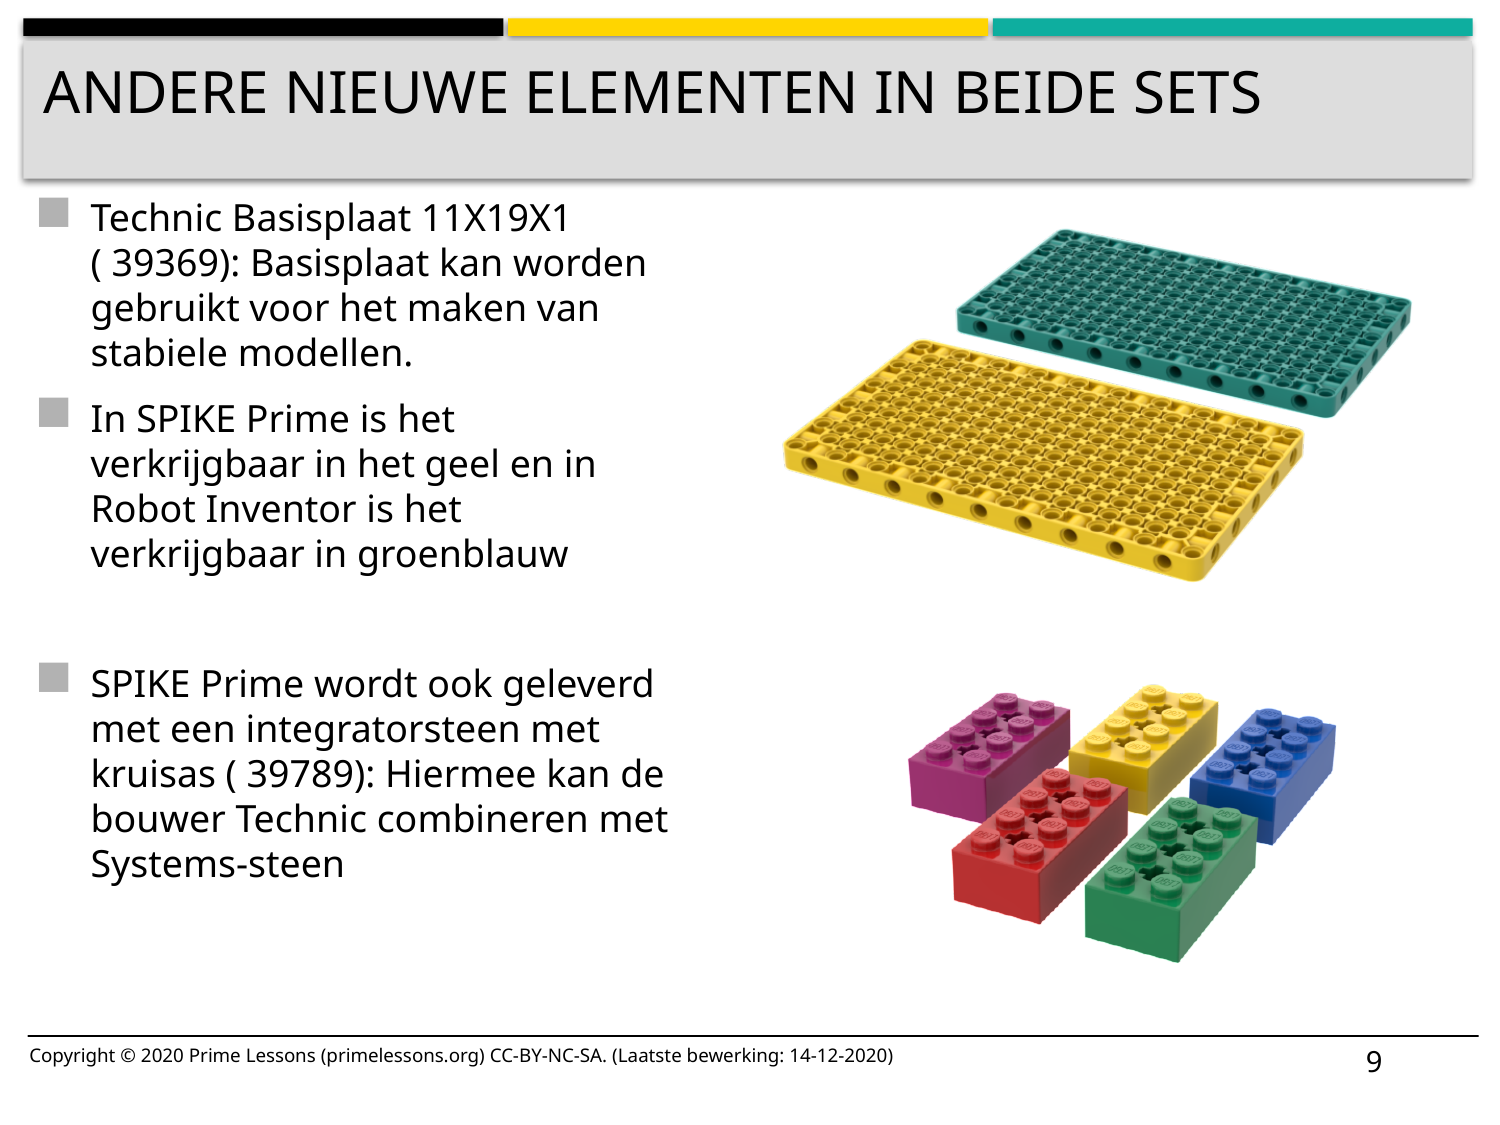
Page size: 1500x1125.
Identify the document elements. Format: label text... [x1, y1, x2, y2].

picture [843, 630, 1362, 997]
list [768, 128, 1437, 630]
footer Copyright © 2020 Prime Lessons (primelessons.org) CC-BY-NC-SA. (Laatste bewerking: 14-12-2020) [14, 1036, 1500, 1097]
title Andere nieuwe elementen in BEIDE SETS [28, 48, 1464, 172]
text_box Technic Basisplaat 11X19X1 ( 39369): Basisplaat kan worden gebruikt voor het maken van stabiele modellen. In SPIKE Prime is het verkrijgbaar in het geel en in Robot Inventor is het verkrijgbaar in groenblauw SPIKE Prime wordt ook geleverd met een integratorsteen met kruisas ( 39789): Hiermee kan de bouwer Technic combineren met Systems-steen [25, 186, 685, 1021]
